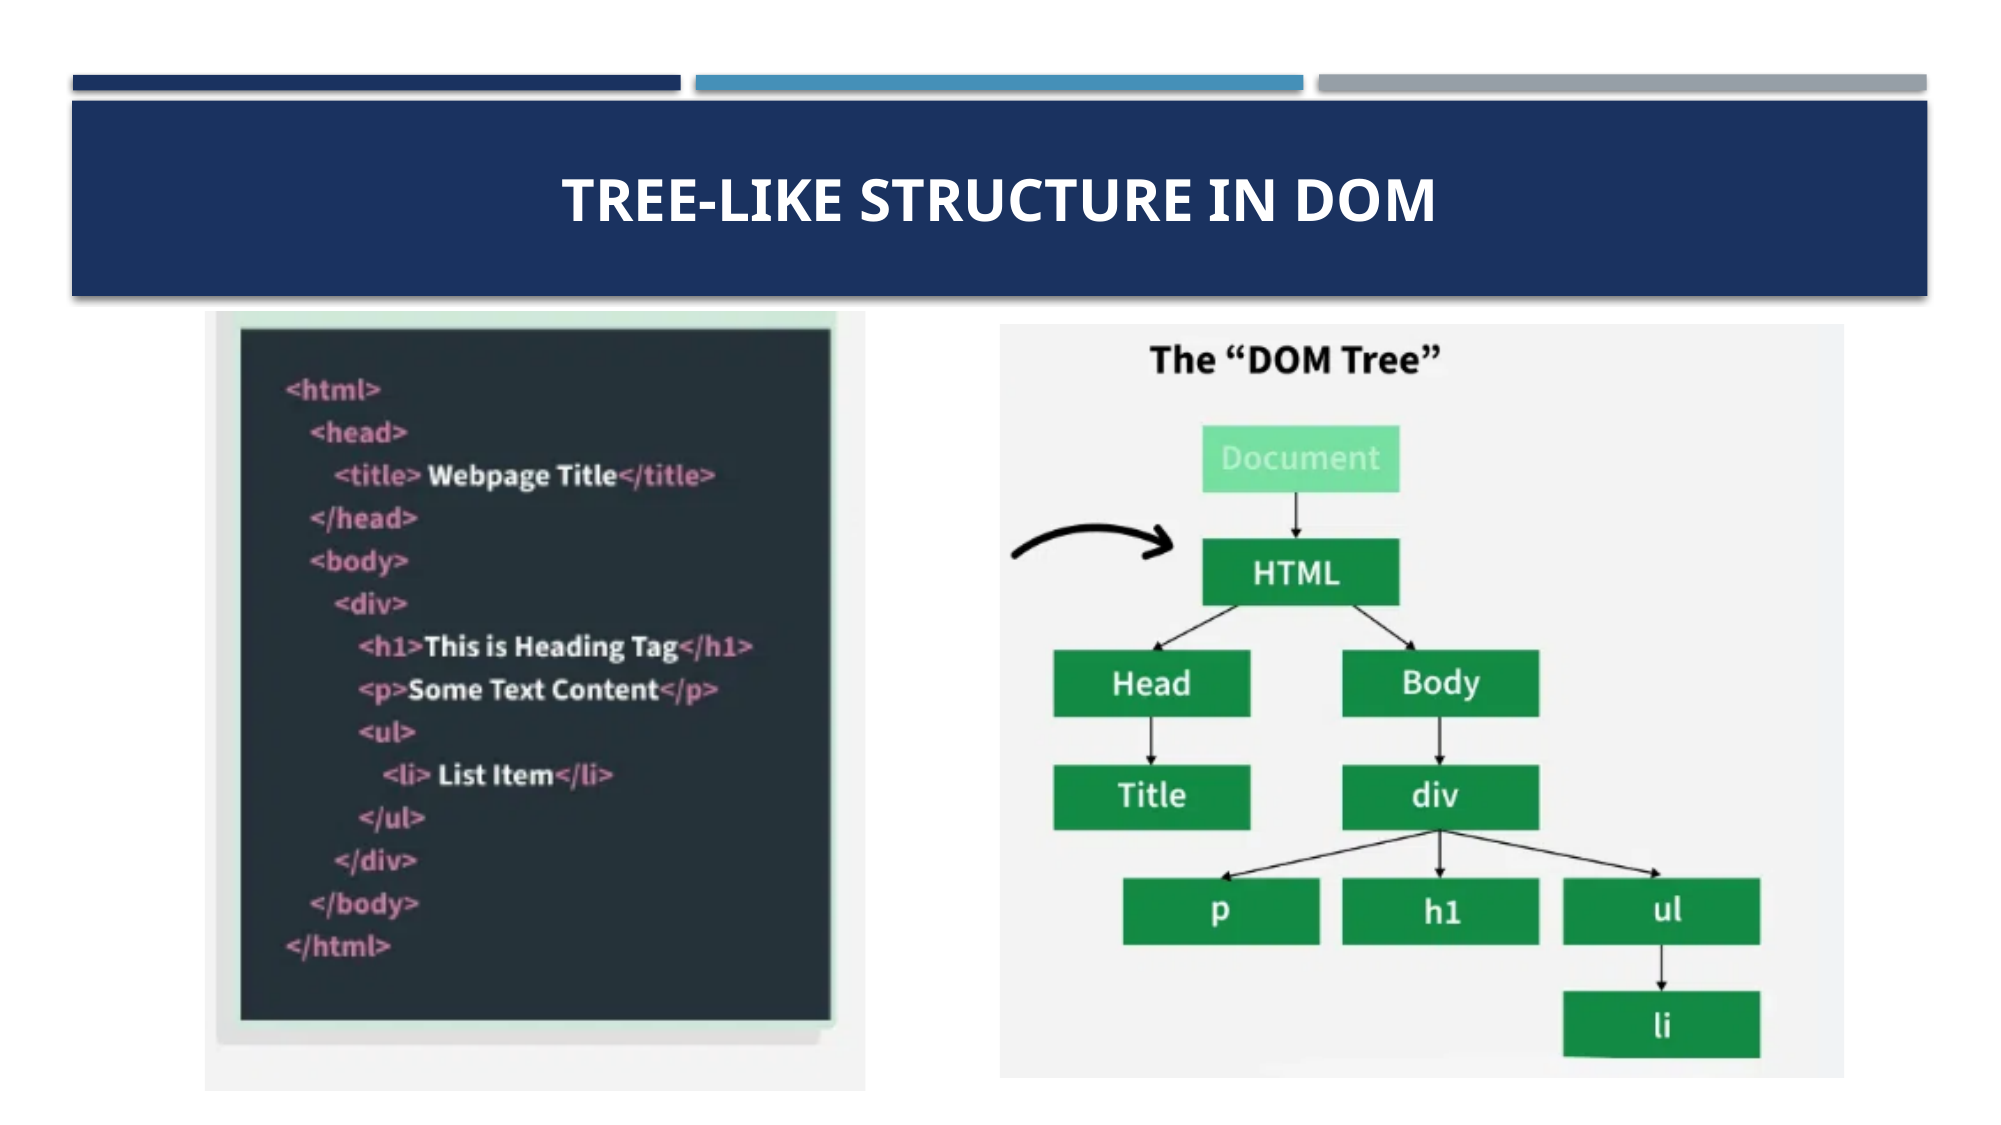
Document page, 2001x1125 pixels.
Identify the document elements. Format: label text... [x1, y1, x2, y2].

title TREE-LIKE STRUCTURE IN DOM [95, 115, 1905, 282]
picture [999, 324, 1845, 1078]
picture [204, 310, 866, 1091]
